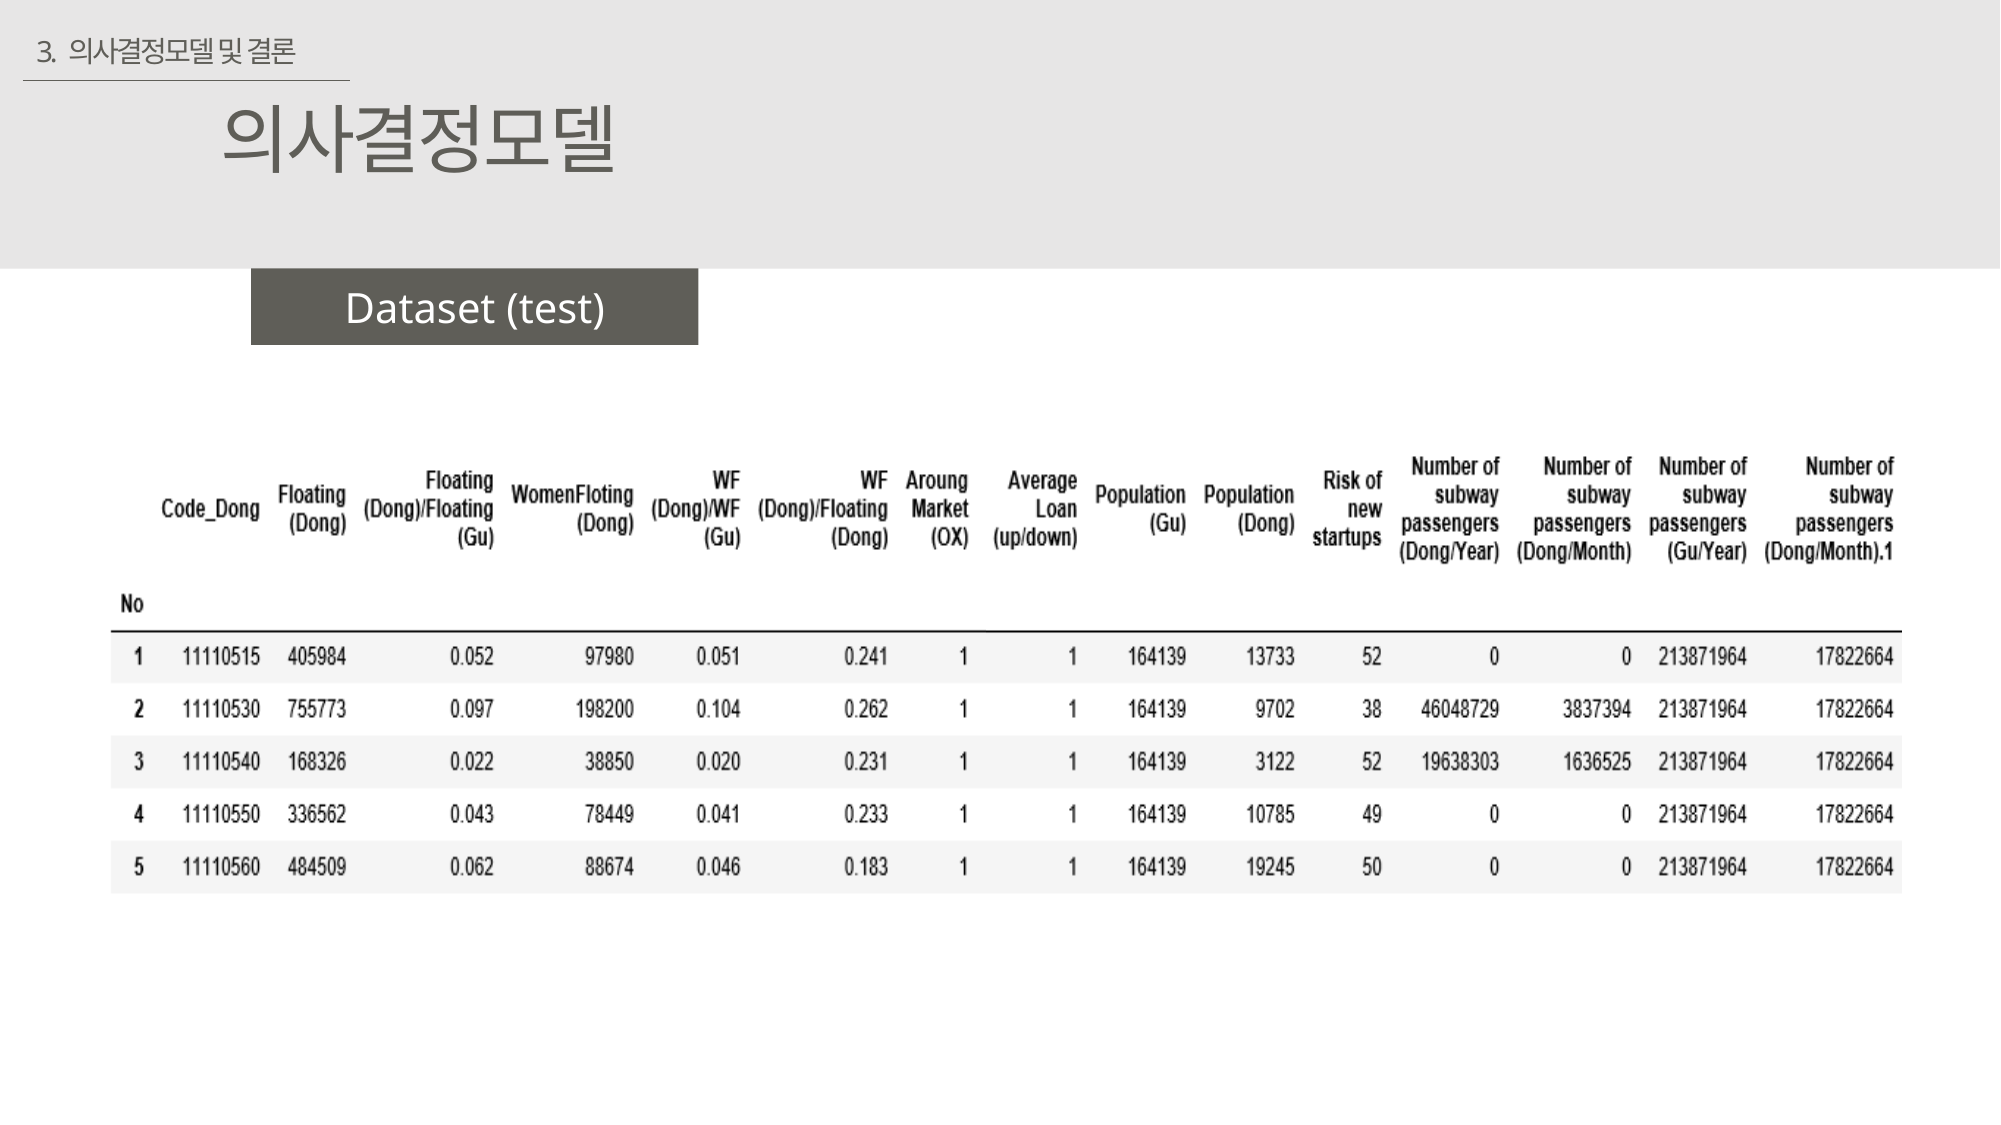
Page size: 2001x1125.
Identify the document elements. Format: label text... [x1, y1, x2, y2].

text_box [0, 0, 2000, 270]
text_box 의사결정모델 [205, 84, 634, 190]
text_box 3. 의사결정모델 및 결론 [21, 25, 313, 76]
text_box Dataset (test) [250, 267, 699, 346]
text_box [98, 453, 1902, 904]
